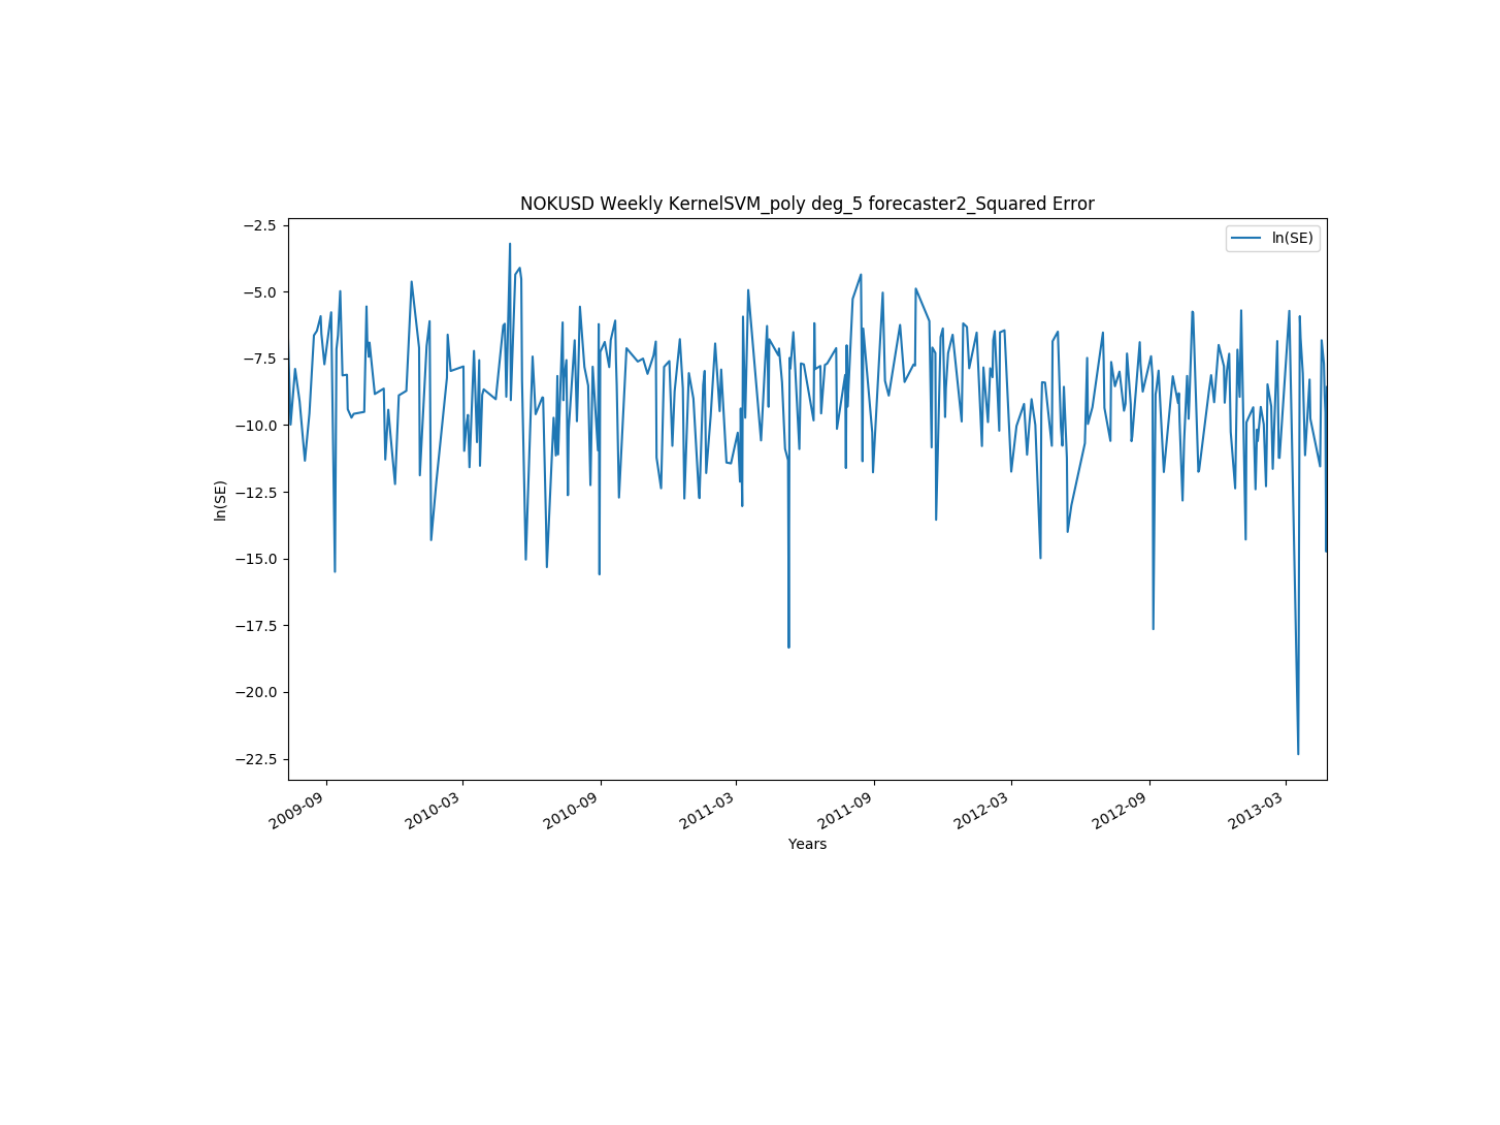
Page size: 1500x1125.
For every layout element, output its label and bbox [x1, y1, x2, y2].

picture [119, 119, 1461, 946]
